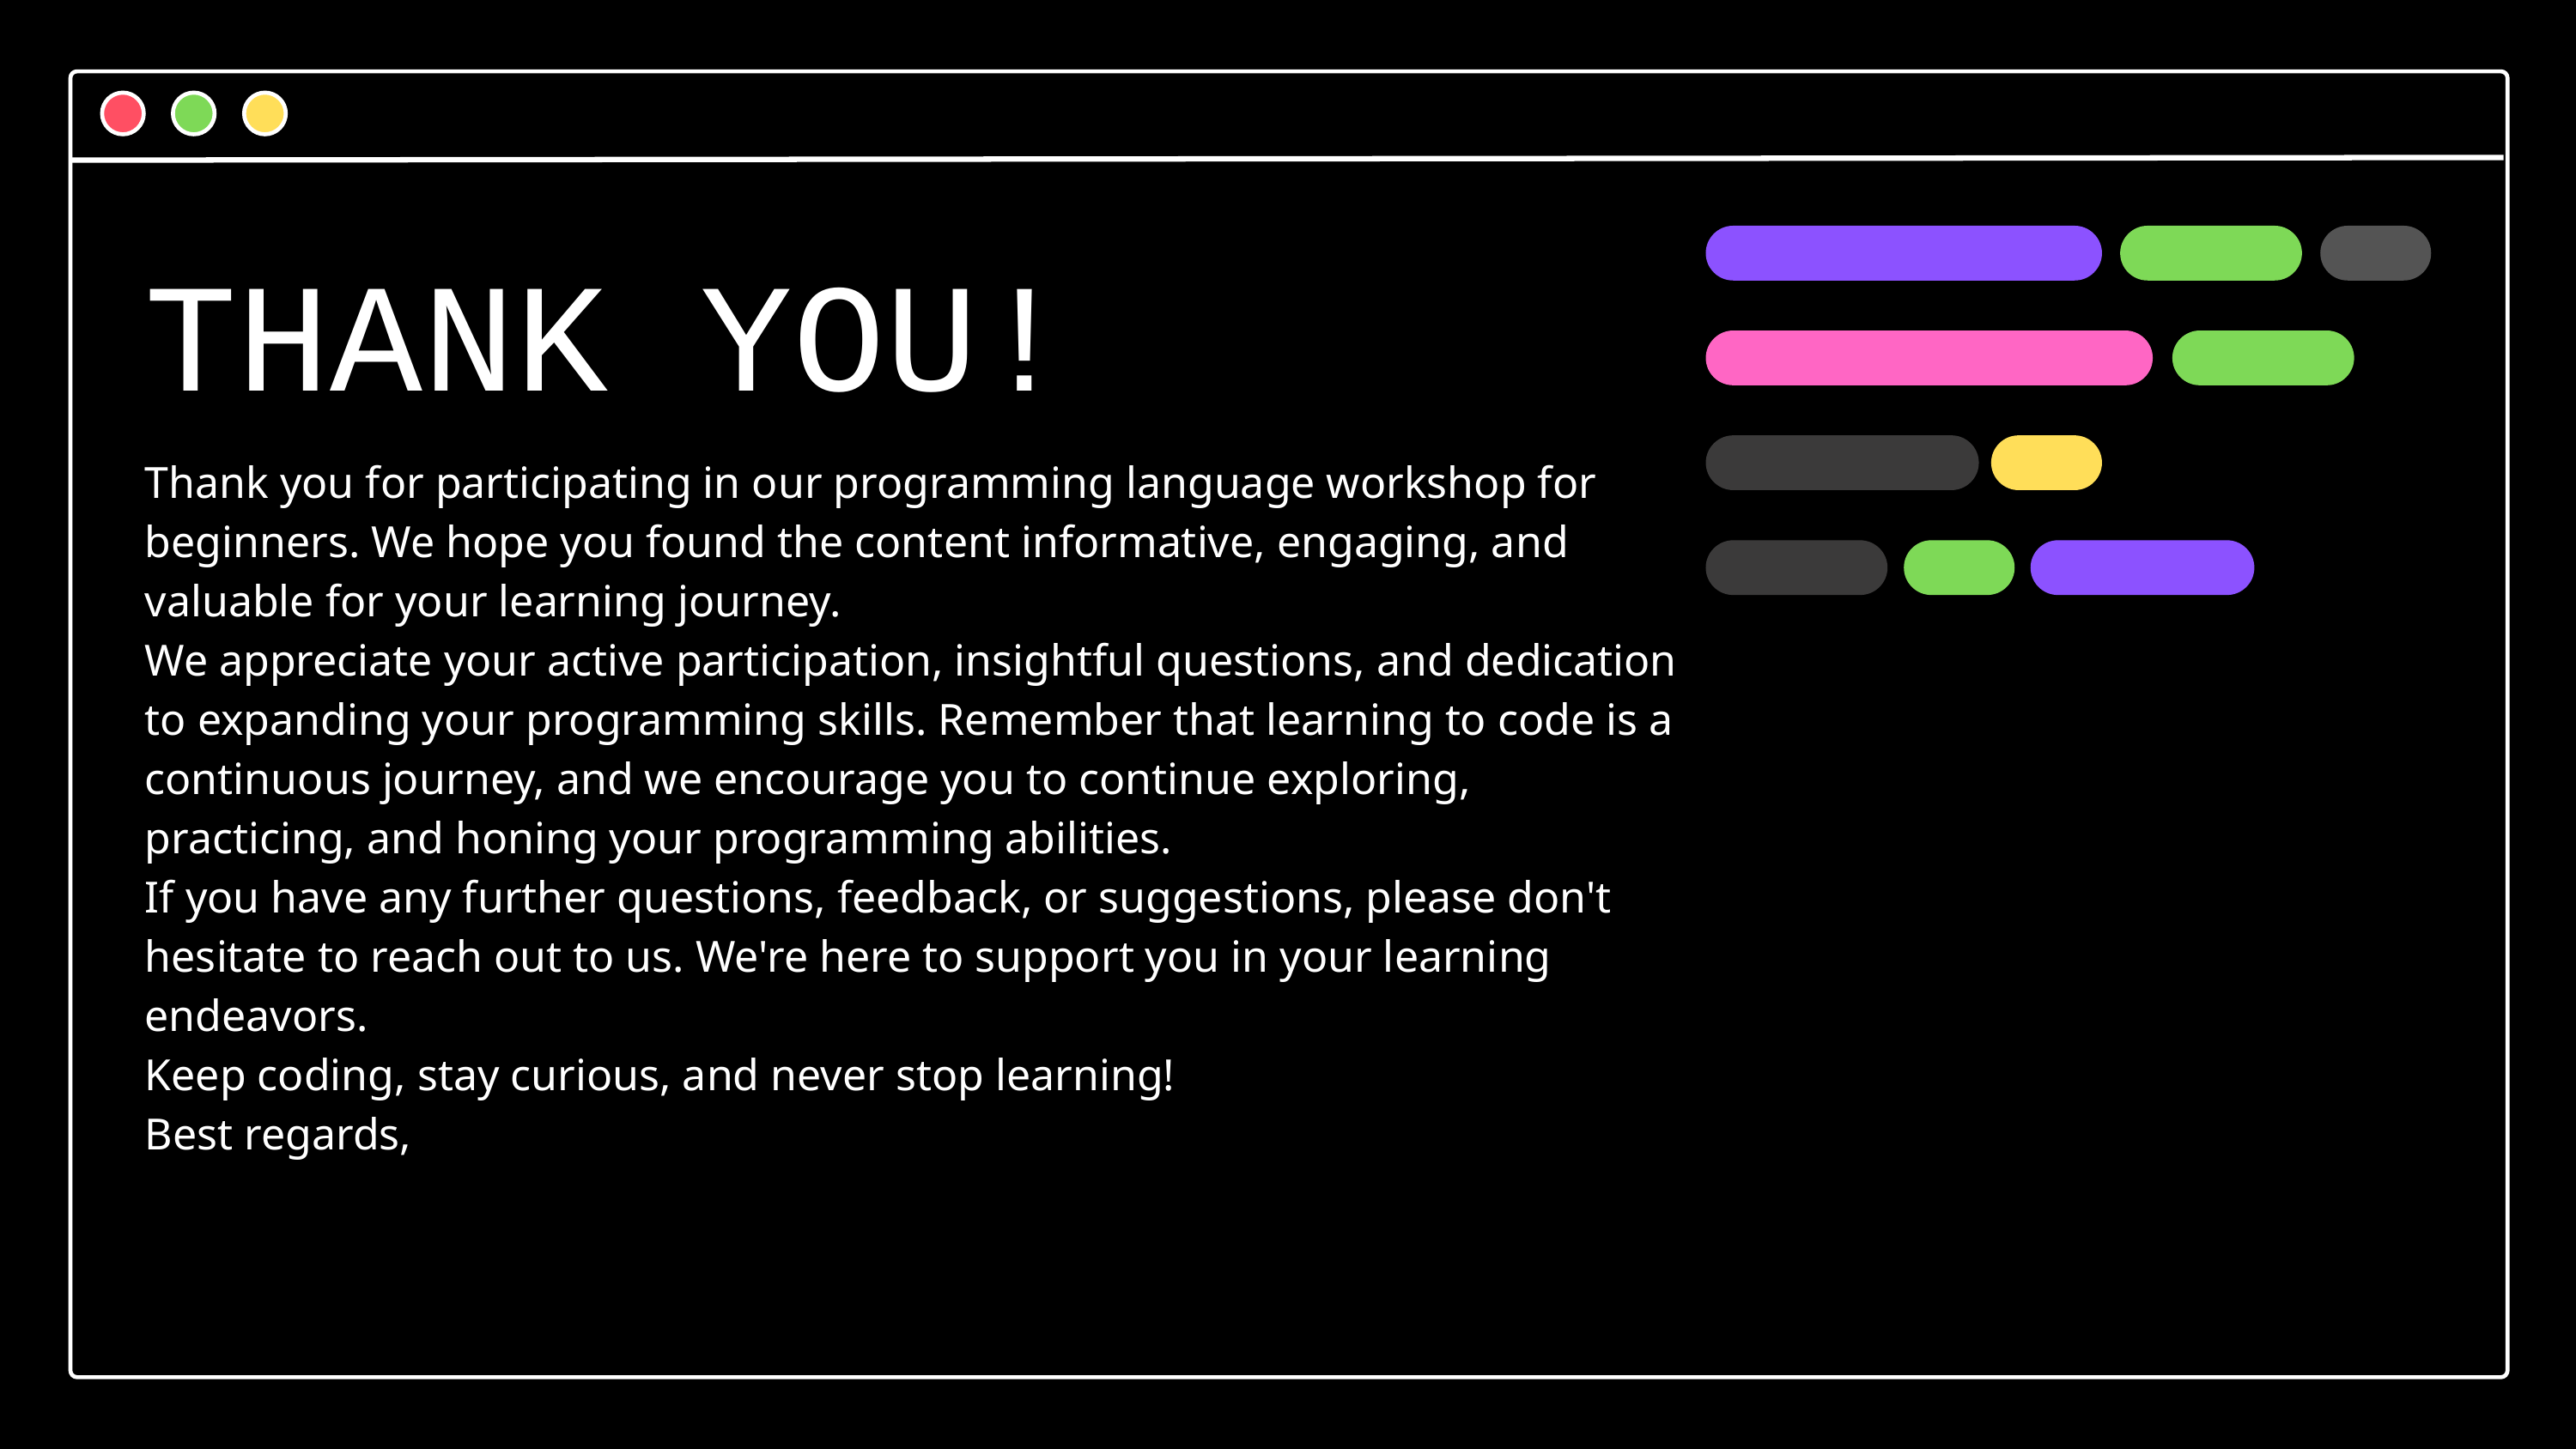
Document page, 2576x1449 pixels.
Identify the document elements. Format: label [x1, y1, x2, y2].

text_box [68, 45, 2508, 1378]
text_box [1705, 225, 2432, 619]
